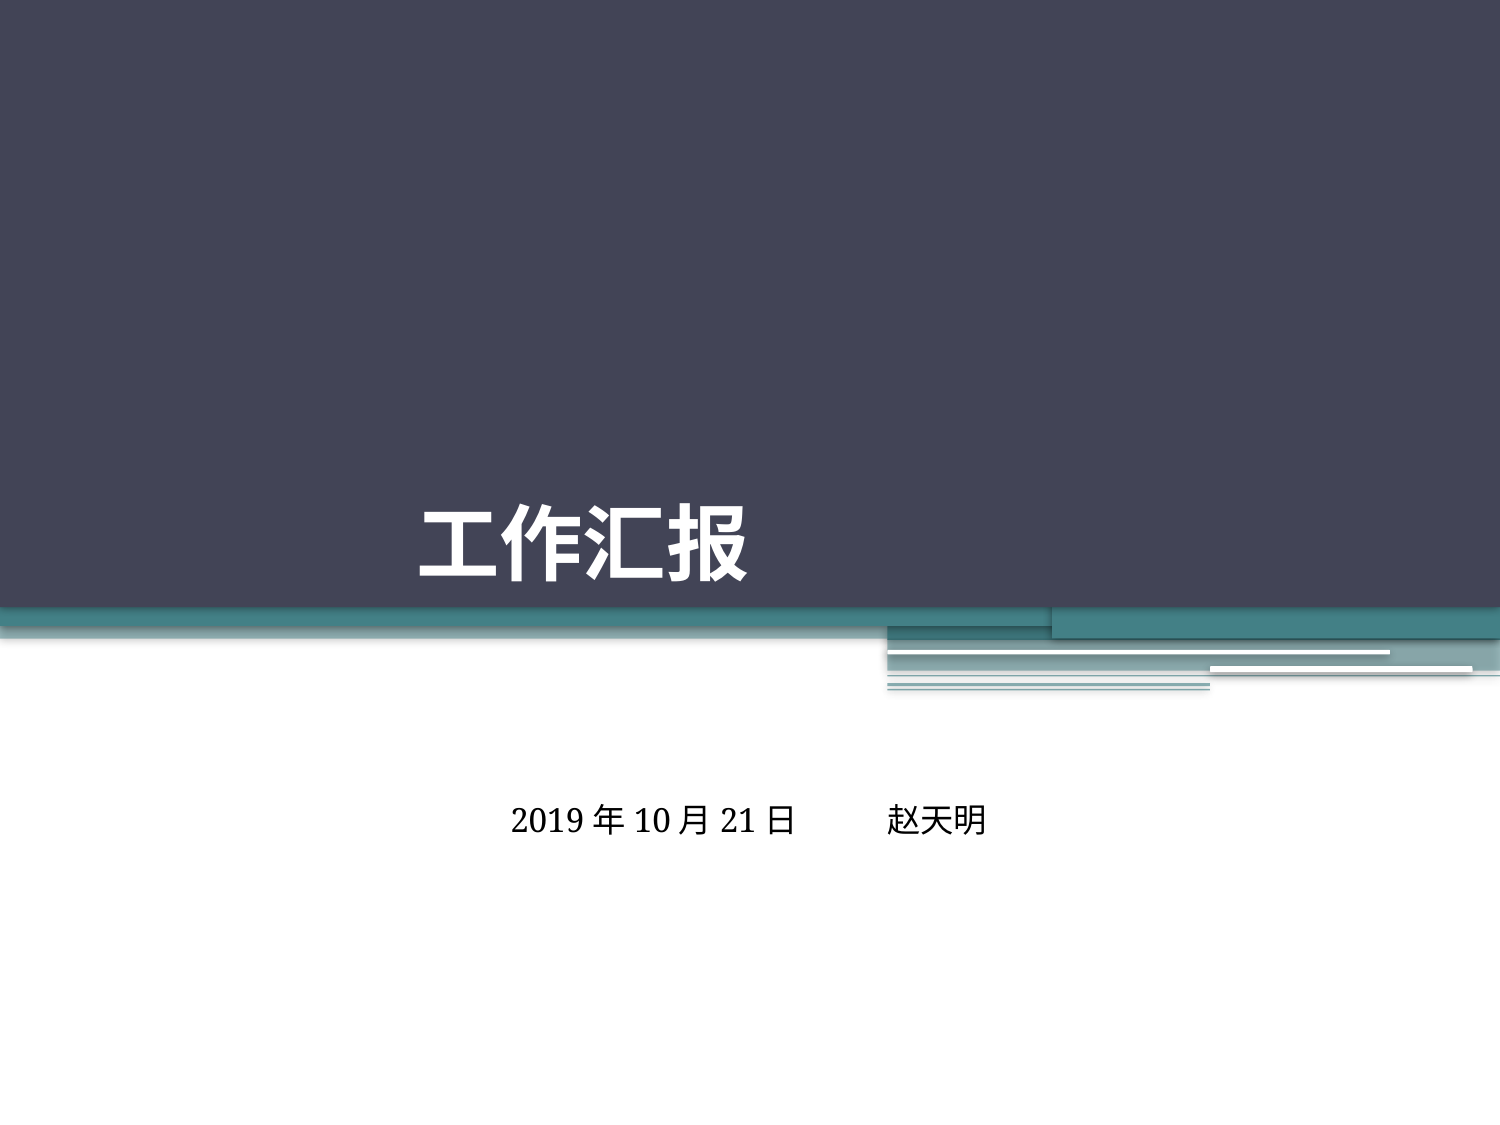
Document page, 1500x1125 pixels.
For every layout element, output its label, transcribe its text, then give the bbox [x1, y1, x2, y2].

title 工作汇报 [401, 305, 1098, 599]
text_box 2019年10月21日 赵天明 [401, 795, 1097, 844]
